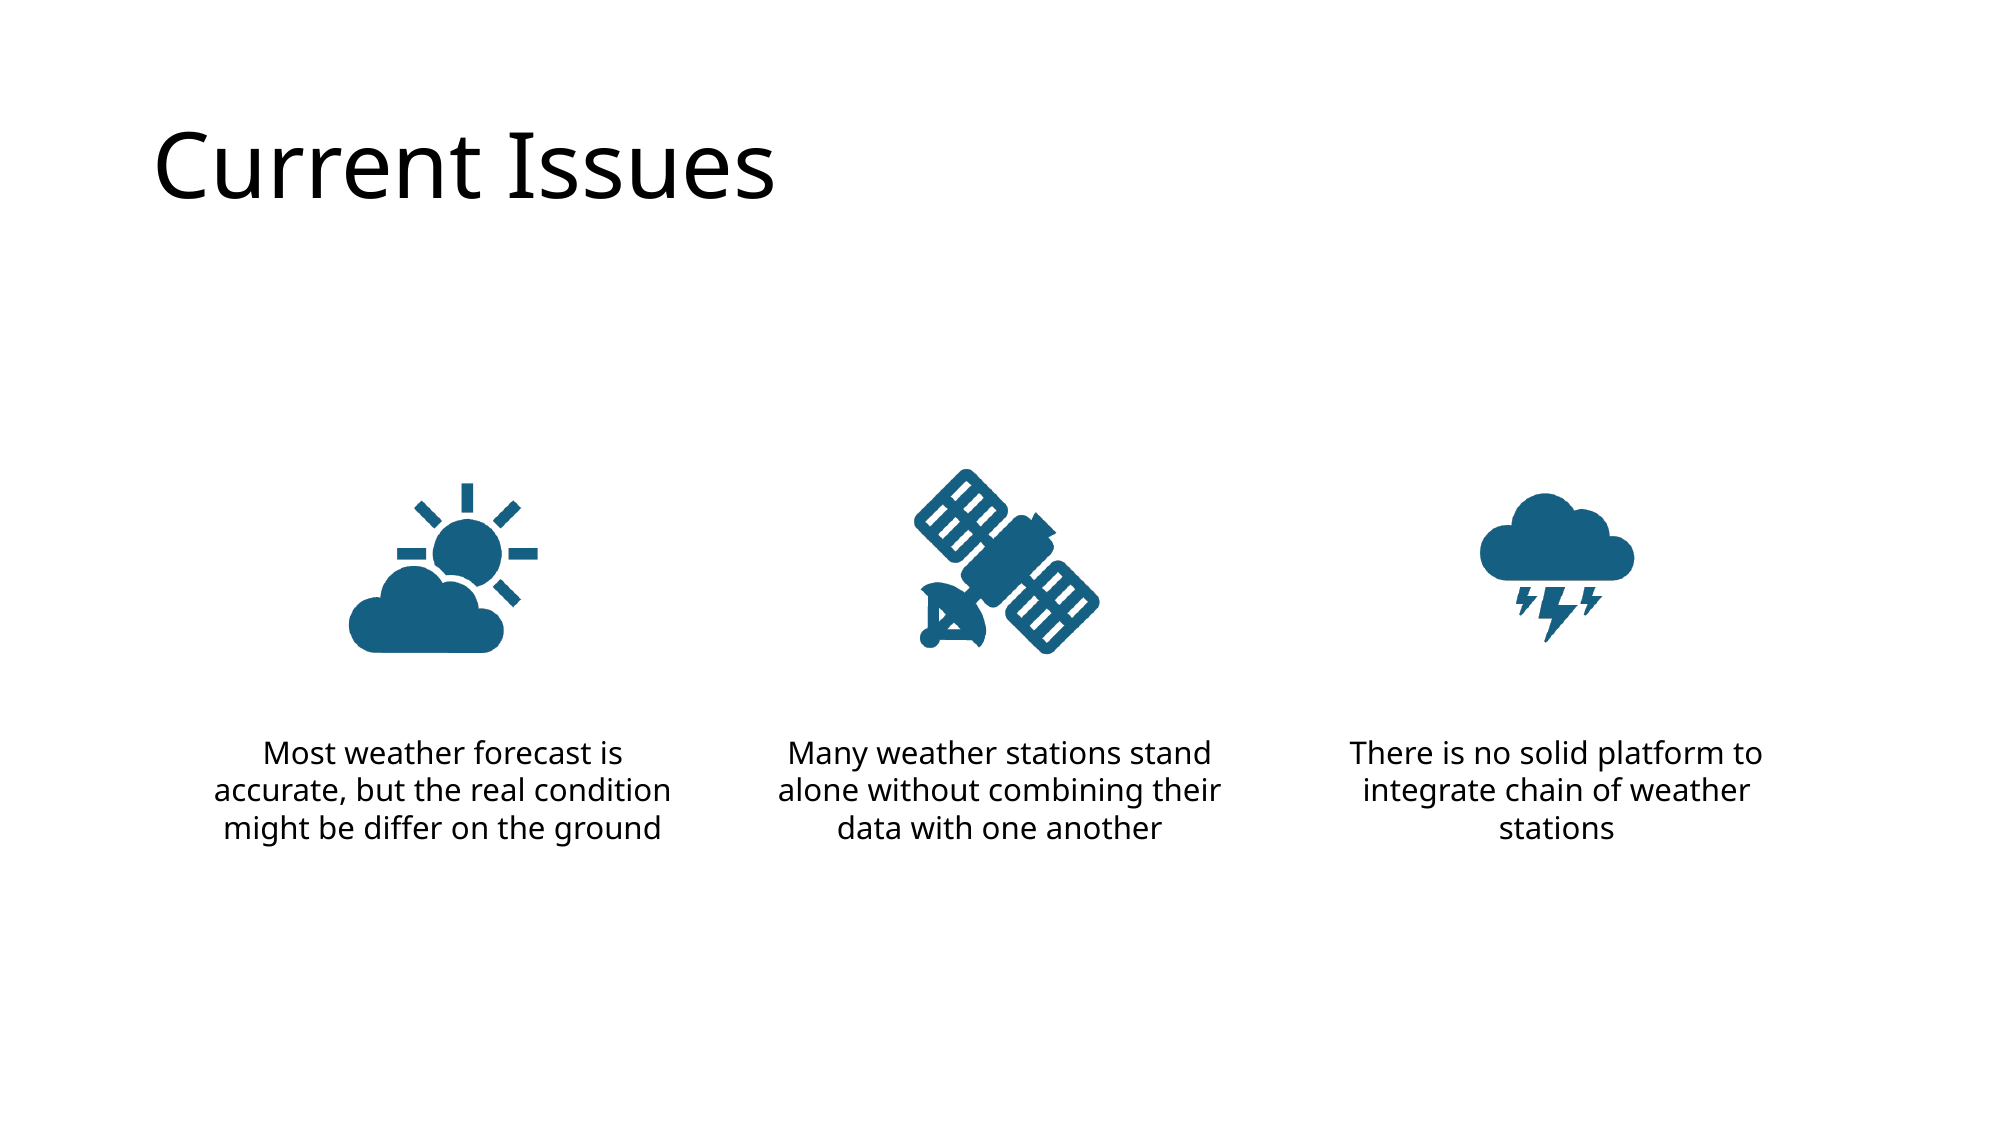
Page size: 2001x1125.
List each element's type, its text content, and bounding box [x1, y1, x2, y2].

title Current Issues [137, 59, 1863, 278]
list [136, 298, 1863, 1014]
